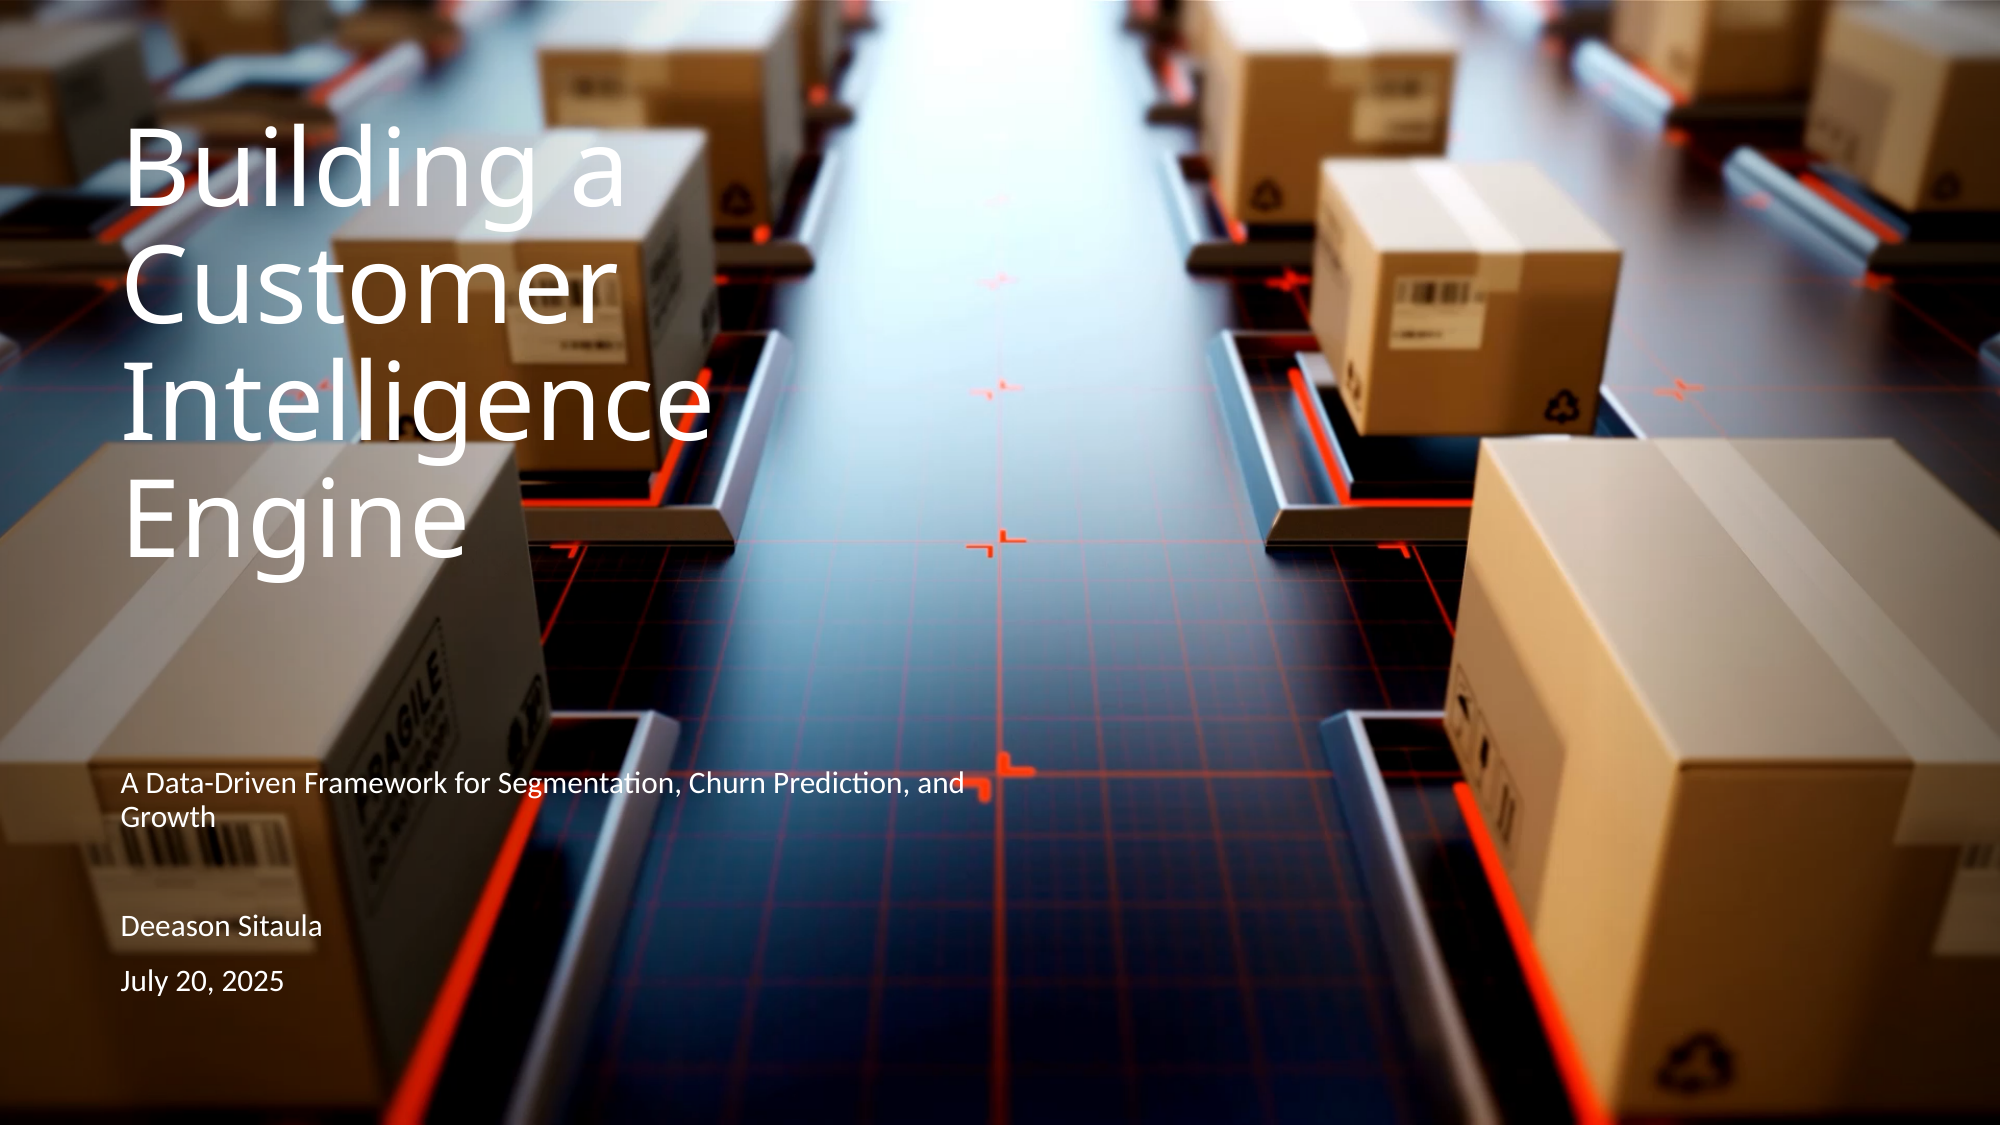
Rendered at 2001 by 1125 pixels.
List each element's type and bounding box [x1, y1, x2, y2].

text_box [0, 0, 2000, 1125]
